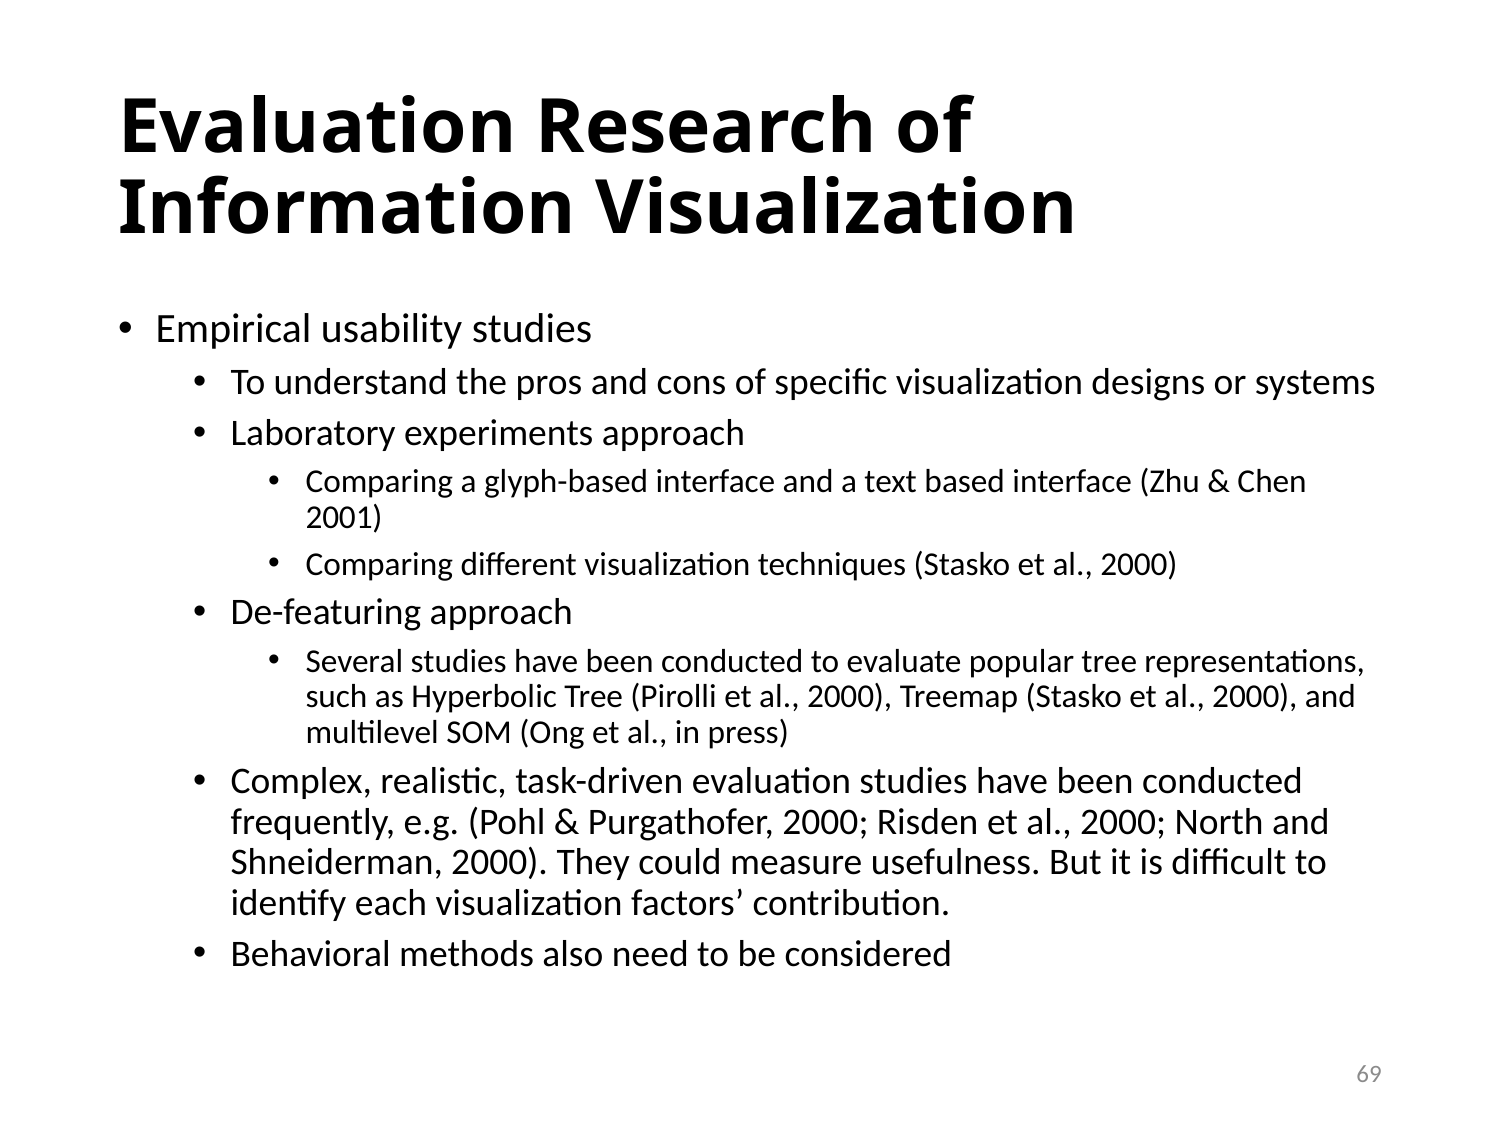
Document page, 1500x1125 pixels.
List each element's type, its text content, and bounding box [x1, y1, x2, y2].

list Empirical usability studies To understand the pros and cons of specific visualization designs or systems Laboratory experiments approach Comparing a glyph-based interface and a text based interface (Zhu & Chen 2001) Comparing different visualization techniques (Stasko et al., 2000) De-featuring approach Several studies have been conducted to evaluate popular tree representations, such as Hyperbolic Tree (Pirolli et al., 2000), Treemap (Stasko et al., 2000), and multilevel SOM (Ong et al., in press) Complex, realistic, task-driven evaluation studies have been conducted frequently, e.g. (Pohl & Purgathofer, 2000; Risden et al., 2000; North and Shneiderman, 2000). They could measure usefulness. But it is difficult to identify each visualization factors’ contribution. Behavioral methods also need to be considered [103, 299, 1397, 1014]
slide_number 69 [1059, 1042, 1397, 1103]
title Evaluation Research of Information Visualization [103, 59, 1397, 278]
